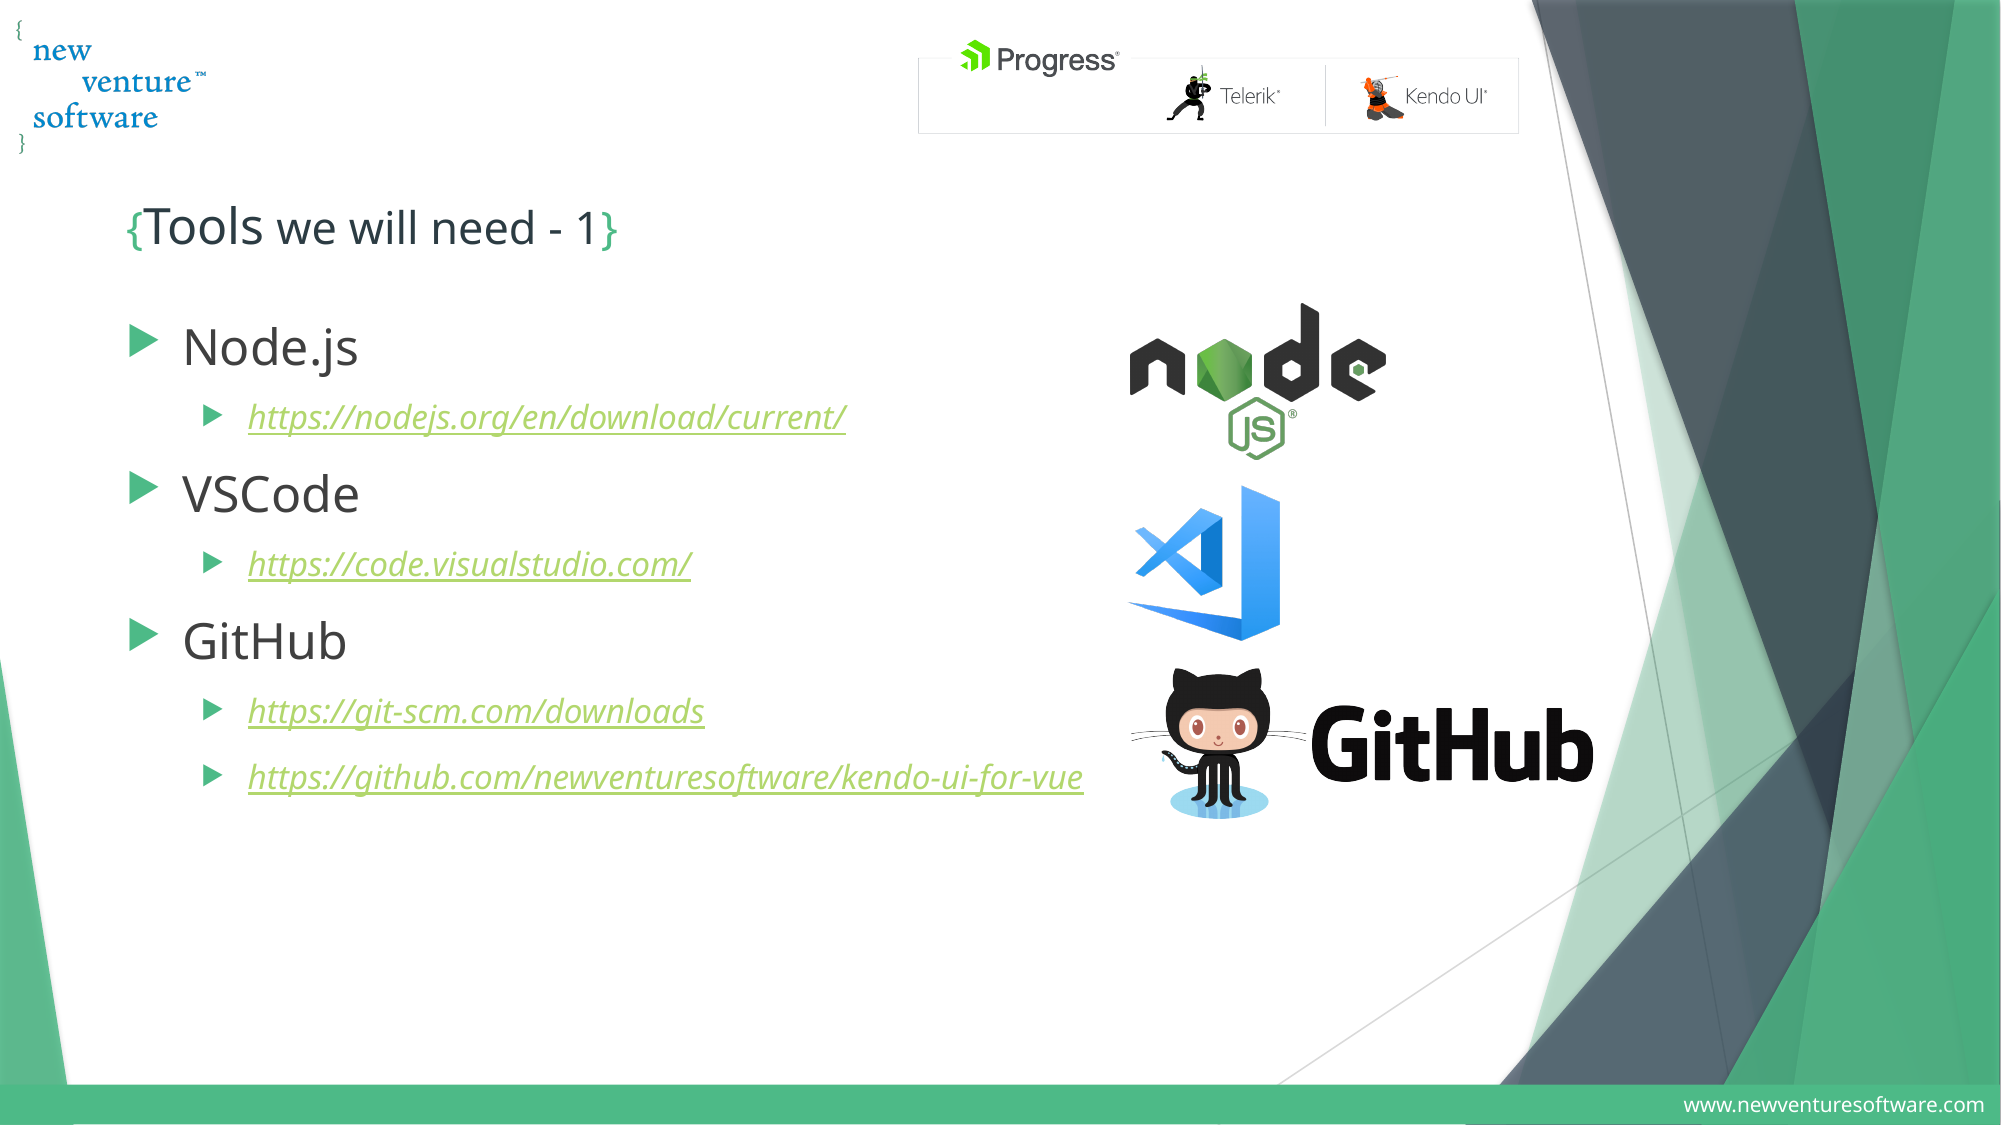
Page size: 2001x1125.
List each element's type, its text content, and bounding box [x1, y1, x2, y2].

picture [1130, 302, 1386, 460]
picture [16, 20, 206, 154]
picture [1126, 665, 1597, 823]
text_box Node.js https://nodejs.org/en/download/current/ VSCode https://code.visualstudio.com/ GitHub https://git-scm.com/downloads https://github.com/newventuresoftware/kendo-ui-for-vue [111, 308, 1430, 847]
picture [1126, 484, 1281, 641]
title {Tools we will need - 1} [111, 187, 1522, 317]
picture [915, 39, 1522, 134]
